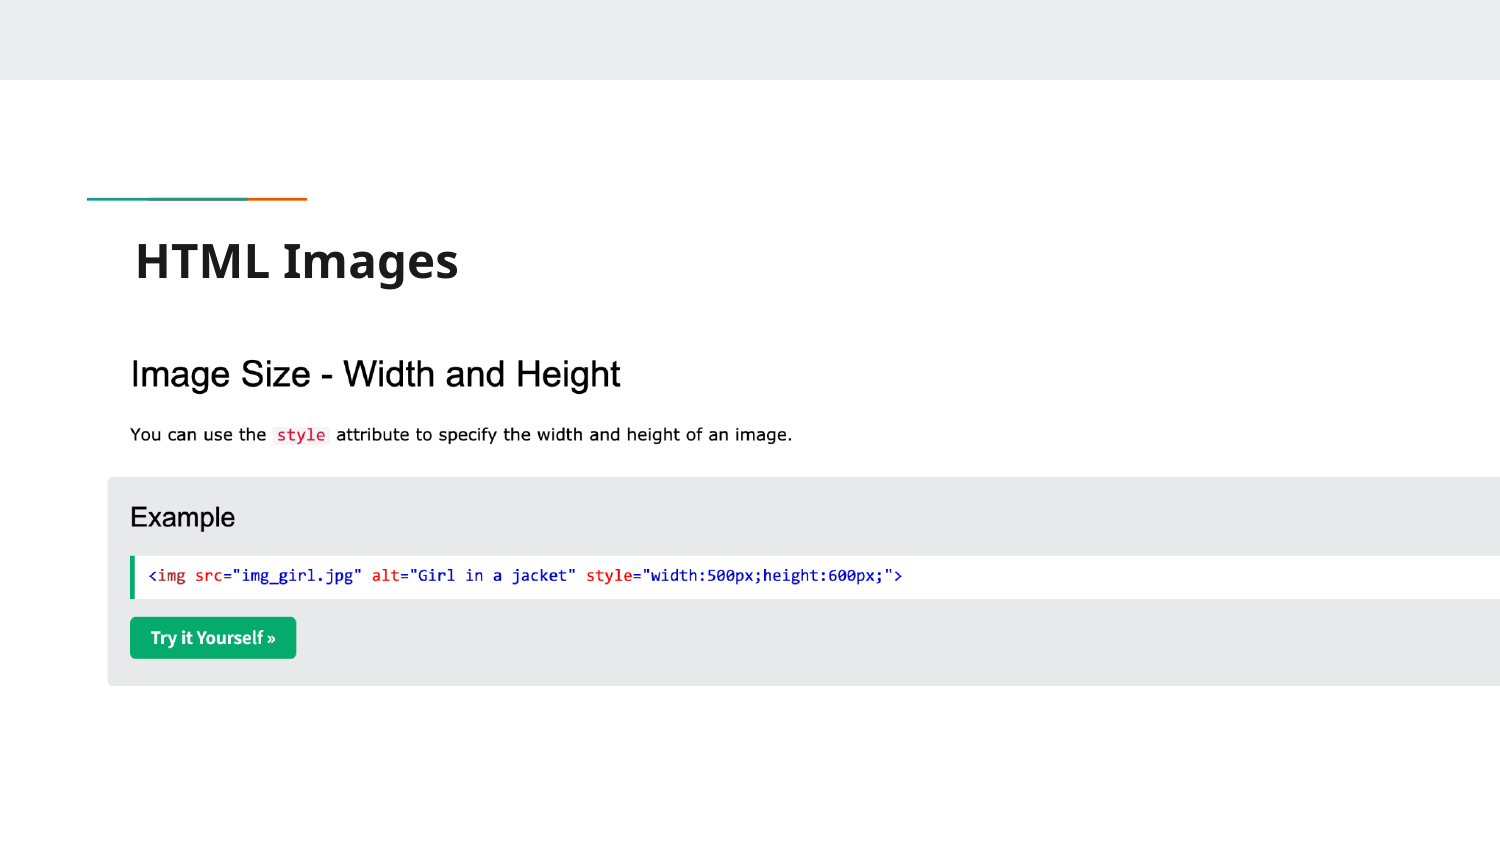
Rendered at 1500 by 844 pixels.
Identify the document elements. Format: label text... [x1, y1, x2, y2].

title HTML Images [119, 216, 1381, 305]
picture [104, 326, 1500, 705]
